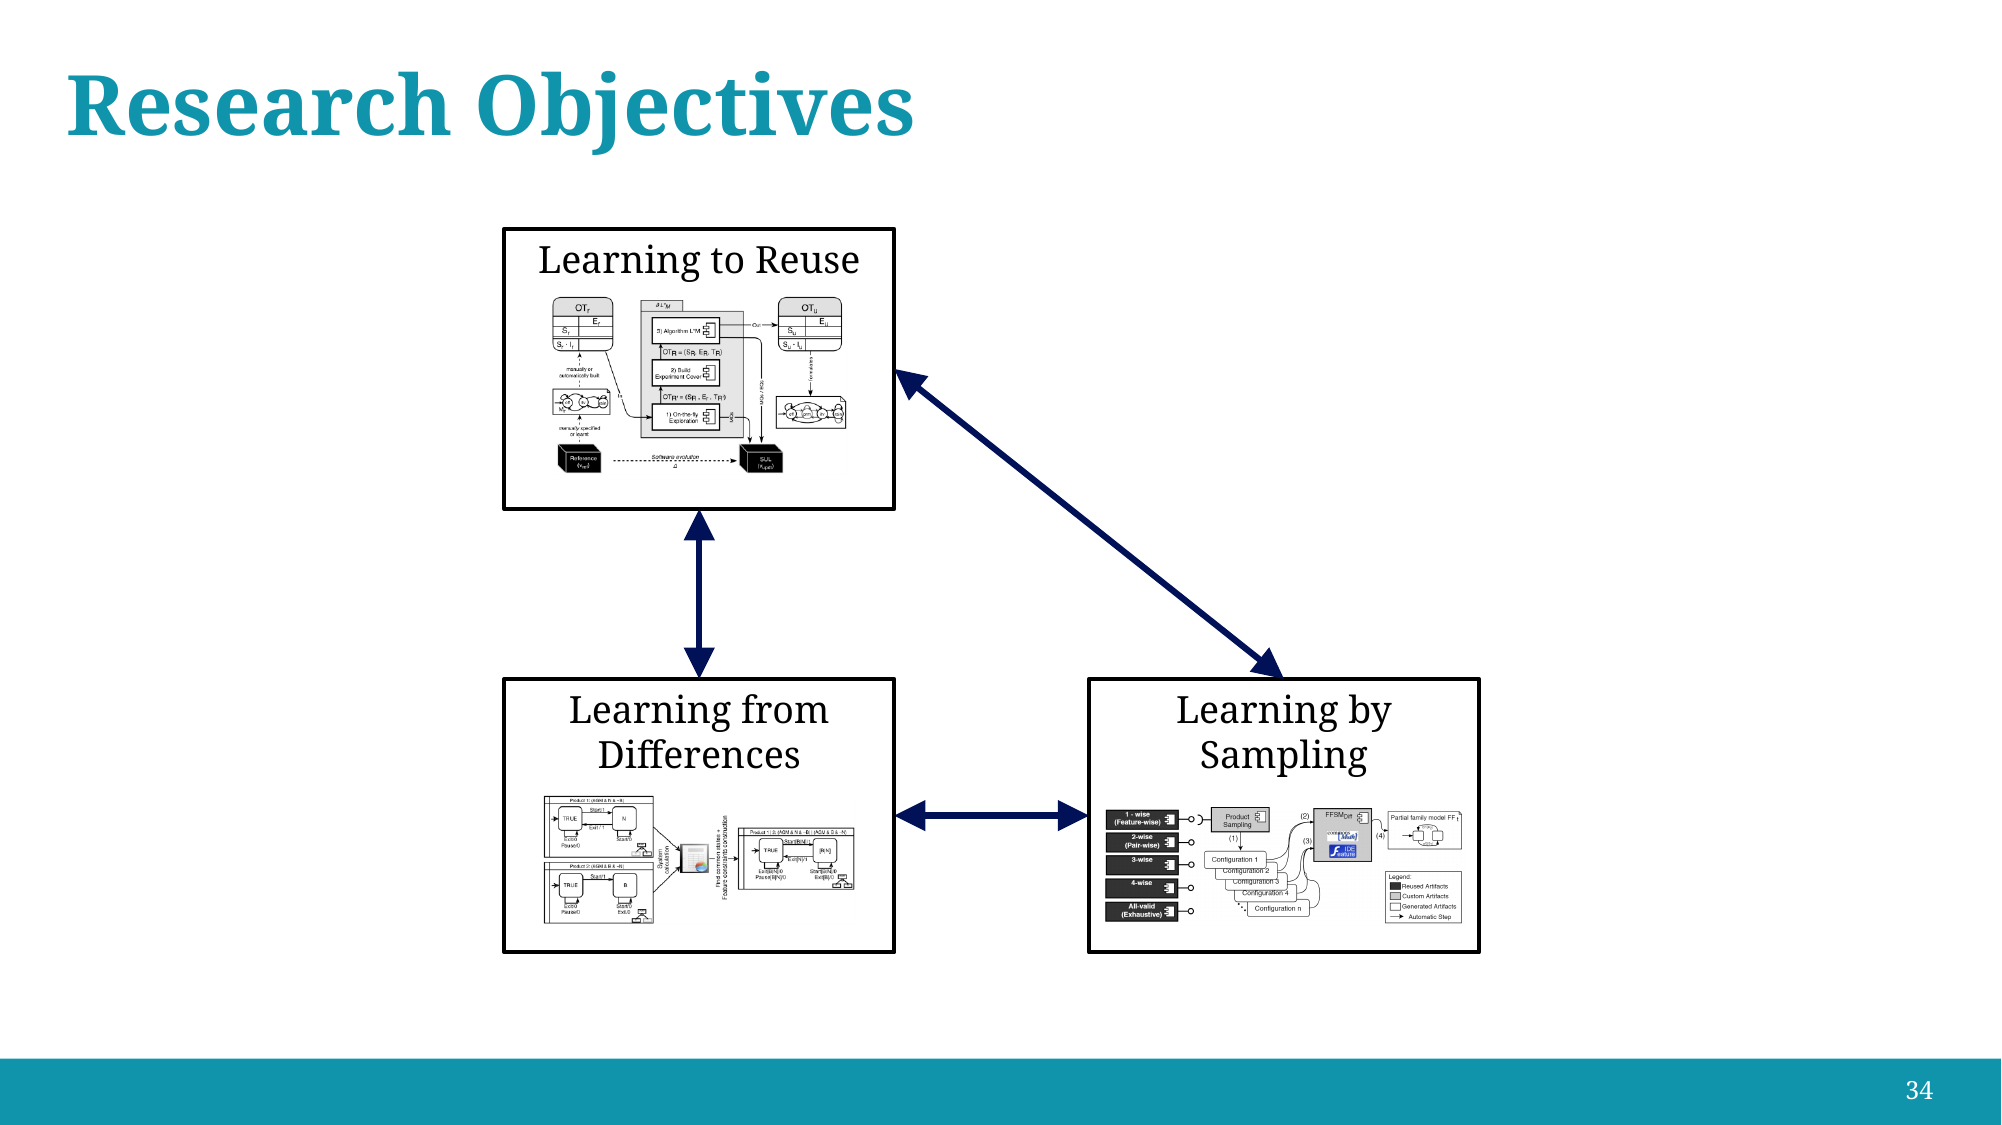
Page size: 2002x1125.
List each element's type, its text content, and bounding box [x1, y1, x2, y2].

text_box Learning to Reuse [502, 227, 896, 511]
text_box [893, 368, 1285, 680]
title Research Objectives [66, 66, 1935, 138]
picture [1103, 807, 1465, 927]
text_box Learning by Sampling [1087, 677, 1481, 954]
text_box Learning from Differences [502, 677, 896, 954]
picture [551, 296, 848, 476]
slide_number 34 [1498, 1061, 1949, 1122]
picture [543, 795, 856, 925]
